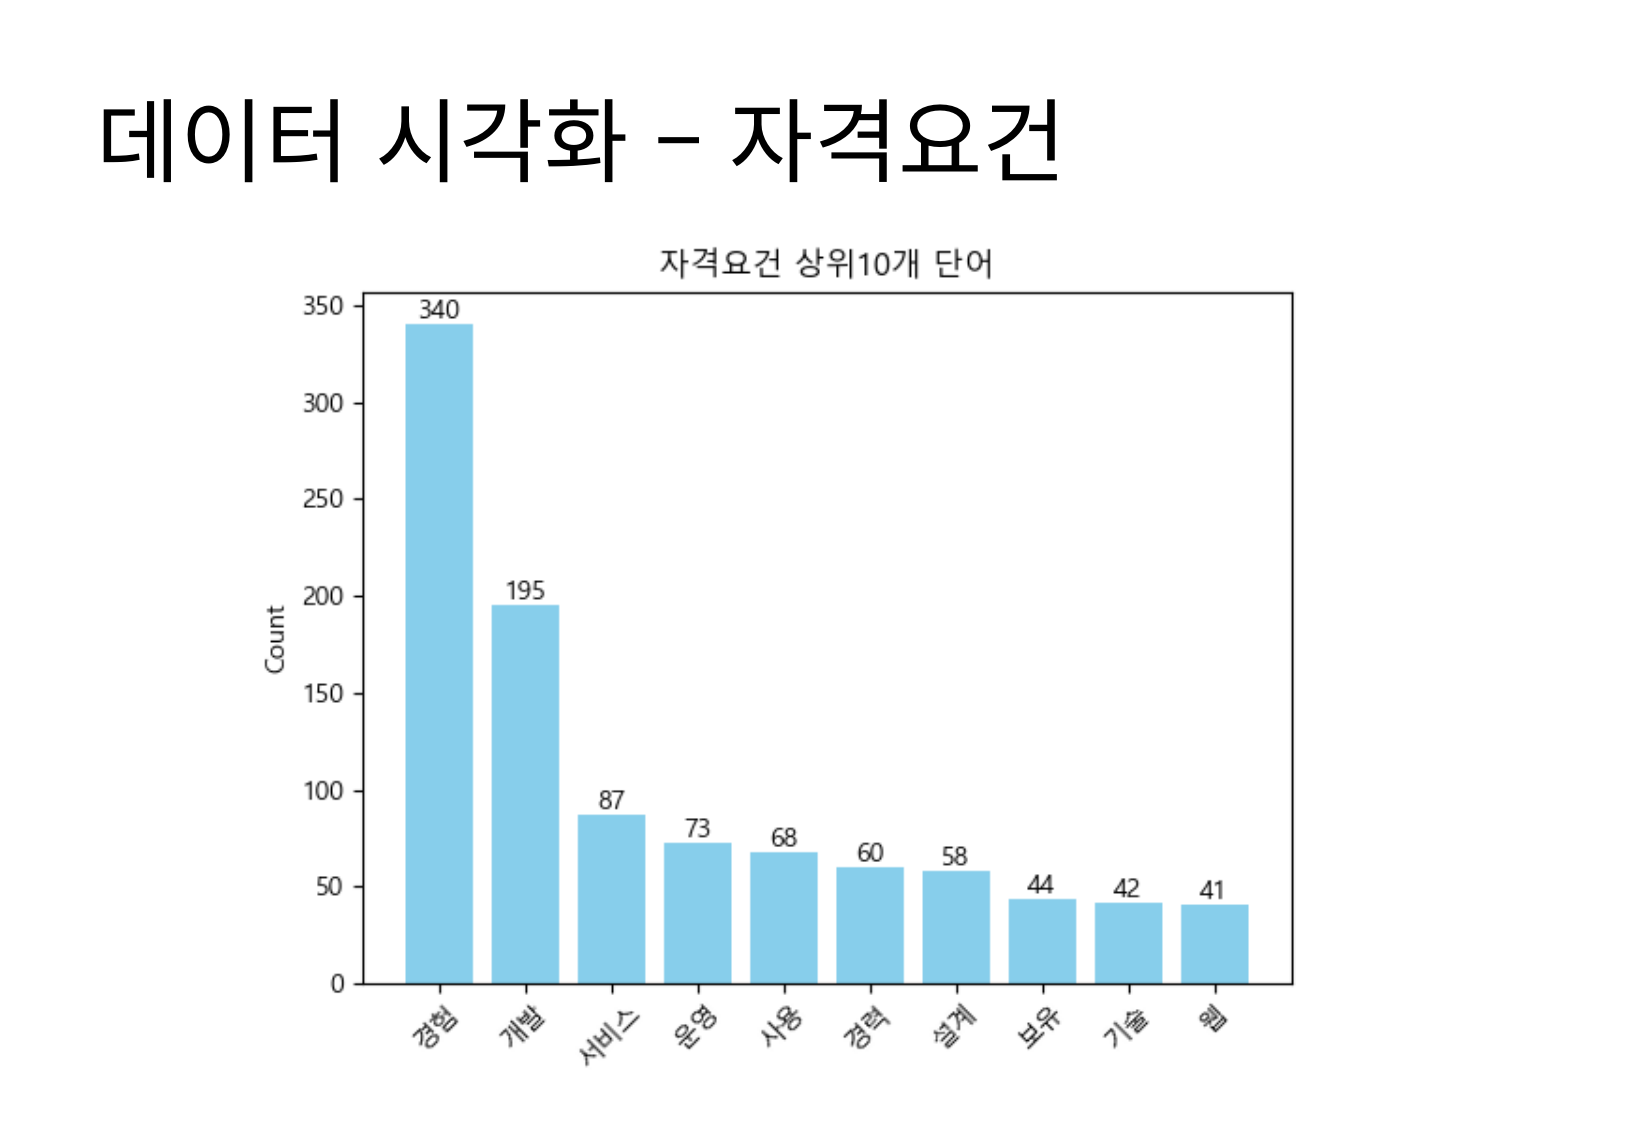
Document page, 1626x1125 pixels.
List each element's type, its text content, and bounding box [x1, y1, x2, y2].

title 데이터 시각화 – 자격요건 [81, 45, 1544, 233]
picture [213, 184, 1412, 1083]
